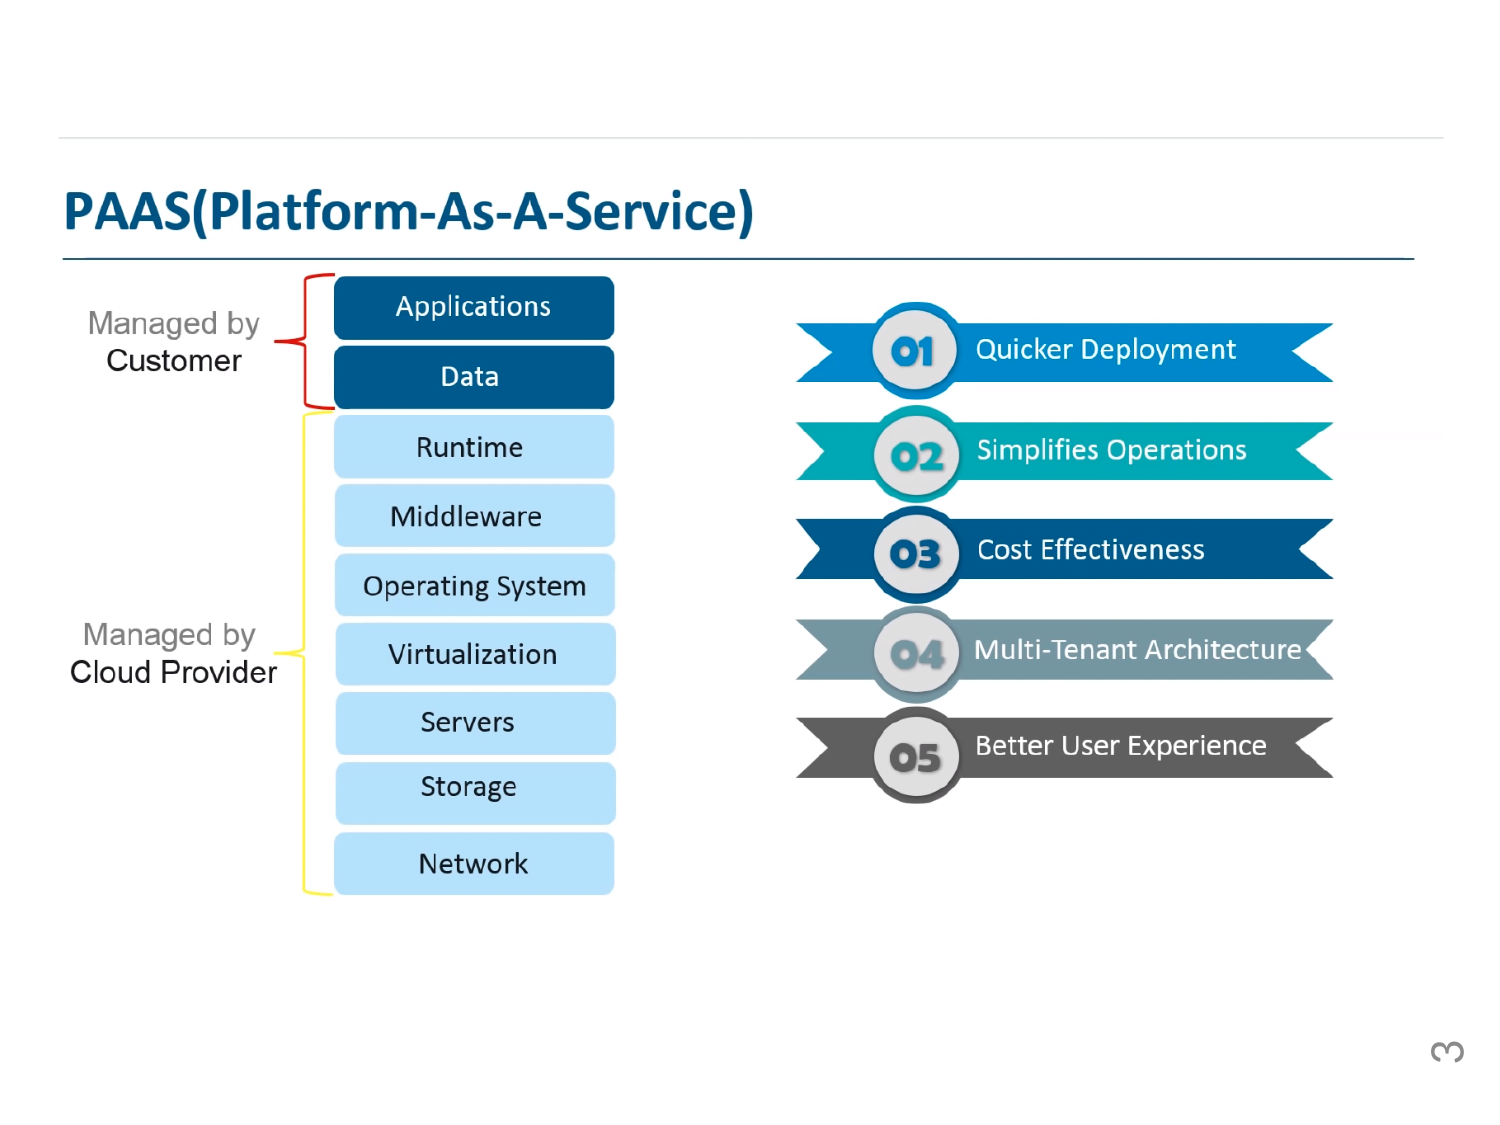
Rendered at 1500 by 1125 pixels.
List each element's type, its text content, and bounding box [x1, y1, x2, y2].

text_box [33, 137, 1444, 932]
slide_number 3 [1412, 1025, 1475, 1125]
